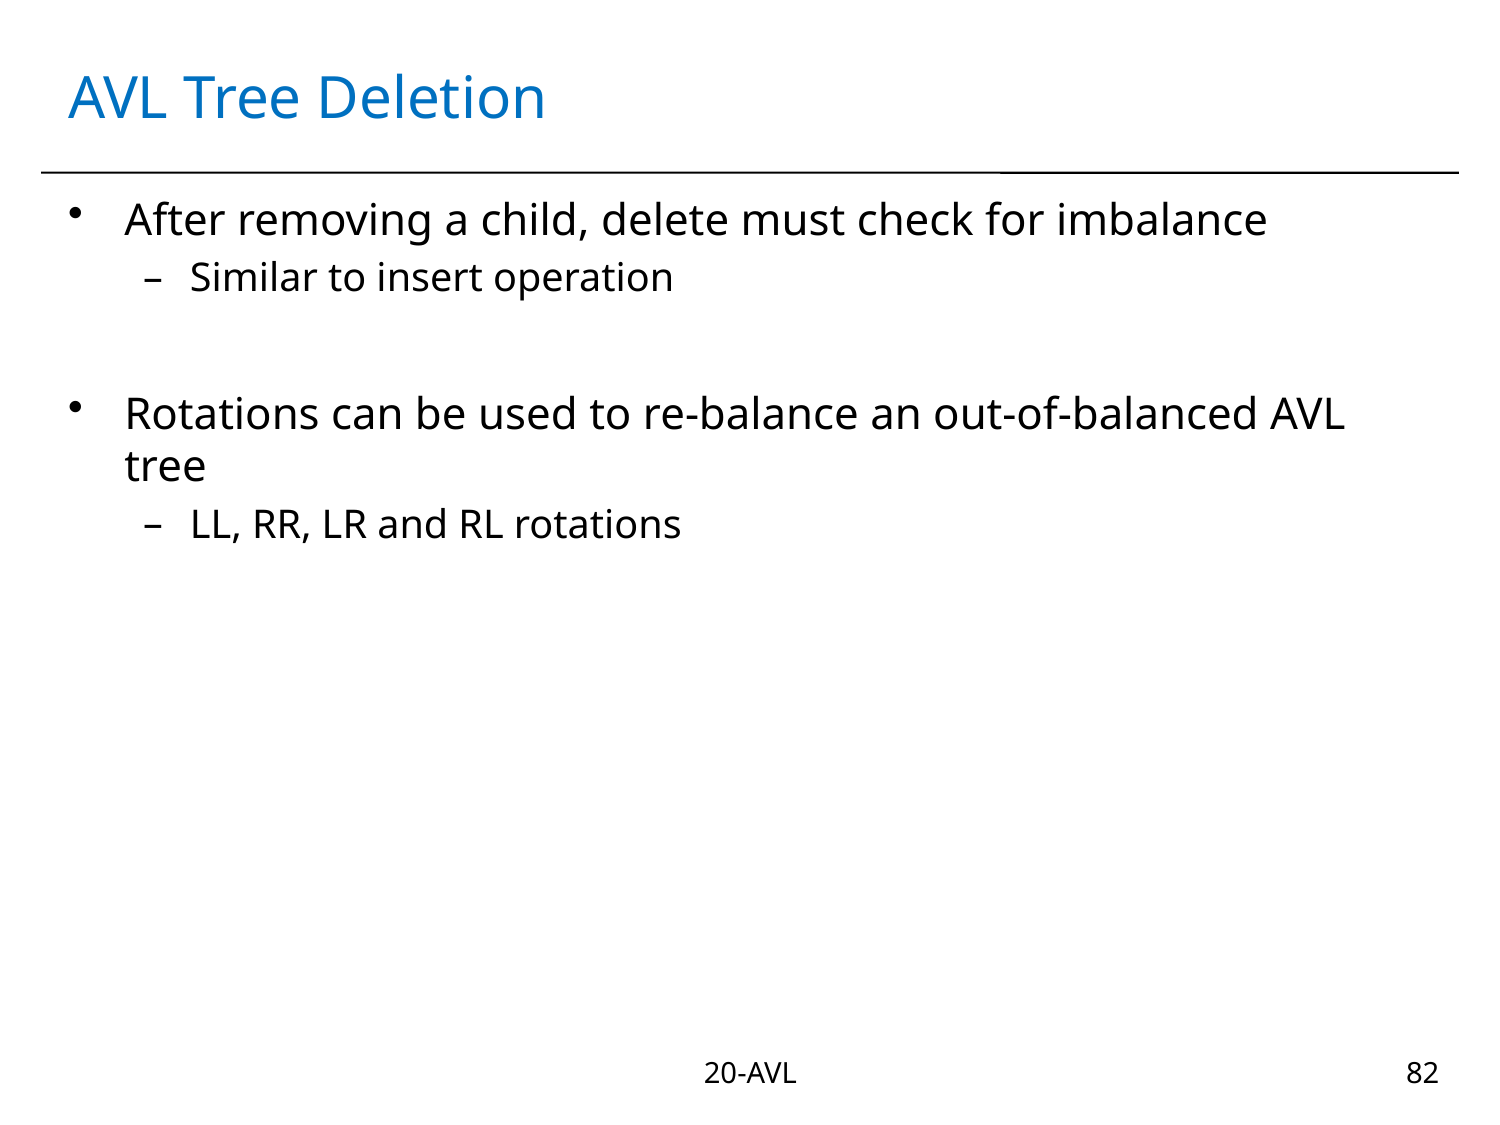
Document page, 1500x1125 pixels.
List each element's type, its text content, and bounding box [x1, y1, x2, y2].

title AVL Tree Deletion [52, 30, 1448, 159]
list After removing a child, delete must check for imbalance Similar to insert operation Rotations can be used to re-balance an out-of-balanced AVL tree LL, RR, LR and RL rotations [52, 184, 1448, 1024]
footer 20-AVL [502, 1046, 999, 1125]
slide_number 82 [1104, 1046, 1455, 1125]
